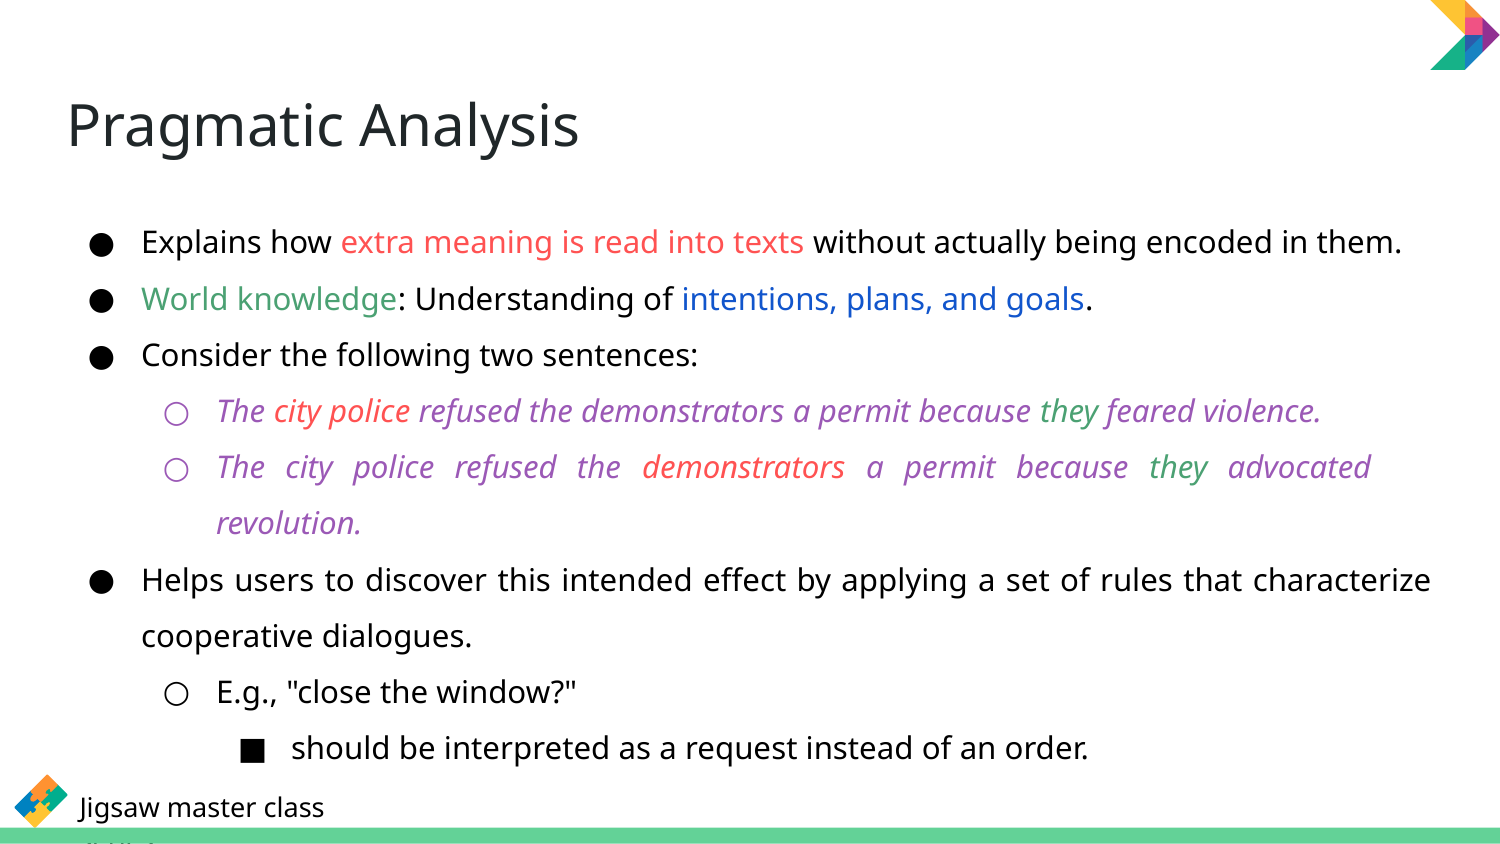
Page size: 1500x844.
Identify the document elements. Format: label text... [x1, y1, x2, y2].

list Explains how extra meaning is read into texts without actually being encoded in them. World knowledge: Understanding of intentions, plans, and goals. Consider the following two sentences: The city police refused the demonstrators a permit because they feared violence. The city police refused the demonstrators a permit because they advocated revolution. Helps users to discover this intended effect by applying a set of rules that characterize cooperative dialogues. E.g., "close the window?" should be interpreted as a request instead of an order. [51, 189, 1449, 750]
title Pragmatic Analysis [51, 72, 1449, 167]
picture [1430, 0, 1500, 70]
